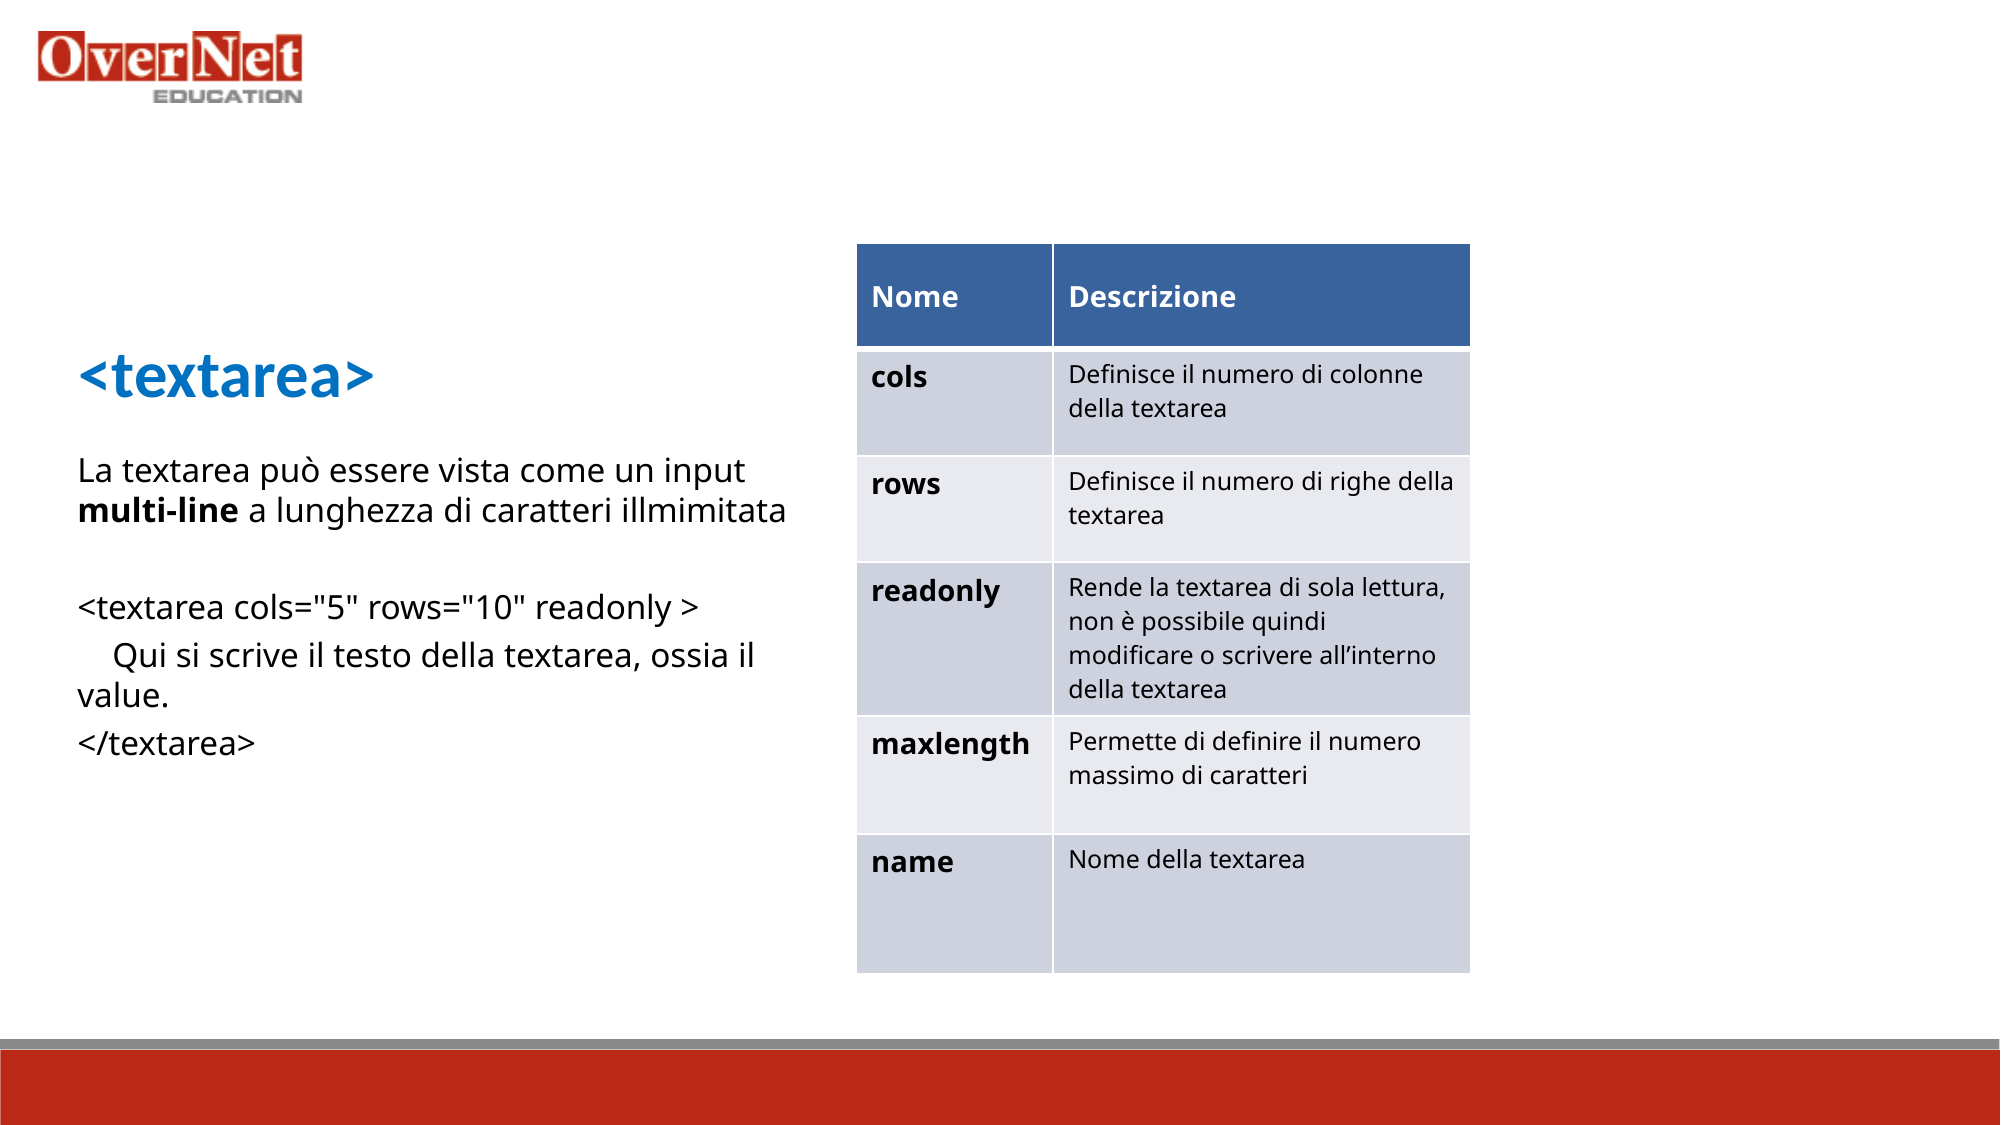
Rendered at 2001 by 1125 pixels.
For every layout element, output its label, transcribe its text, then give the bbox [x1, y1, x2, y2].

table_cell cols [857, 352, 1052, 455]
table_cell readonly [857, 563, 1052, 715]
table_cell maxlength [857, 717, 1052, 833]
table_cell name [857, 835, 1052, 973]
table_cell rows [857, 457, 1052, 561]
table_cell Rende la textarea di sola lettura, non è possibile quindi modificare o scrivere all’interno della textarea [1054, 563, 1470, 715]
text_box <textarea> [63, 231, 808, 419]
picture [35, 31, 304, 103]
table_cell Nome della textarea [1054, 835, 1470, 973]
table_cell Definisce il numero di colonne della textarea [1054, 352, 1470, 455]
table_cell Definisce il numero di righe della textarea [1054, 457, 1470, 561]
text_box La textarea può essere vista come un input multi-line a lunghezza di caratteri illmimitata <textarea cols="5" rows="10" readonly > Qui si scrive il testo della textarea, ossia il value. </textarea> [62, 442, 808, 962]
table_header Descrizione [1054, 244, 1470, 346]
table_header Nome [857, 244, 1052, 346]
table_cell Permette di definire il numero massimo di caratteri [1054, 717, 1470, 833]
